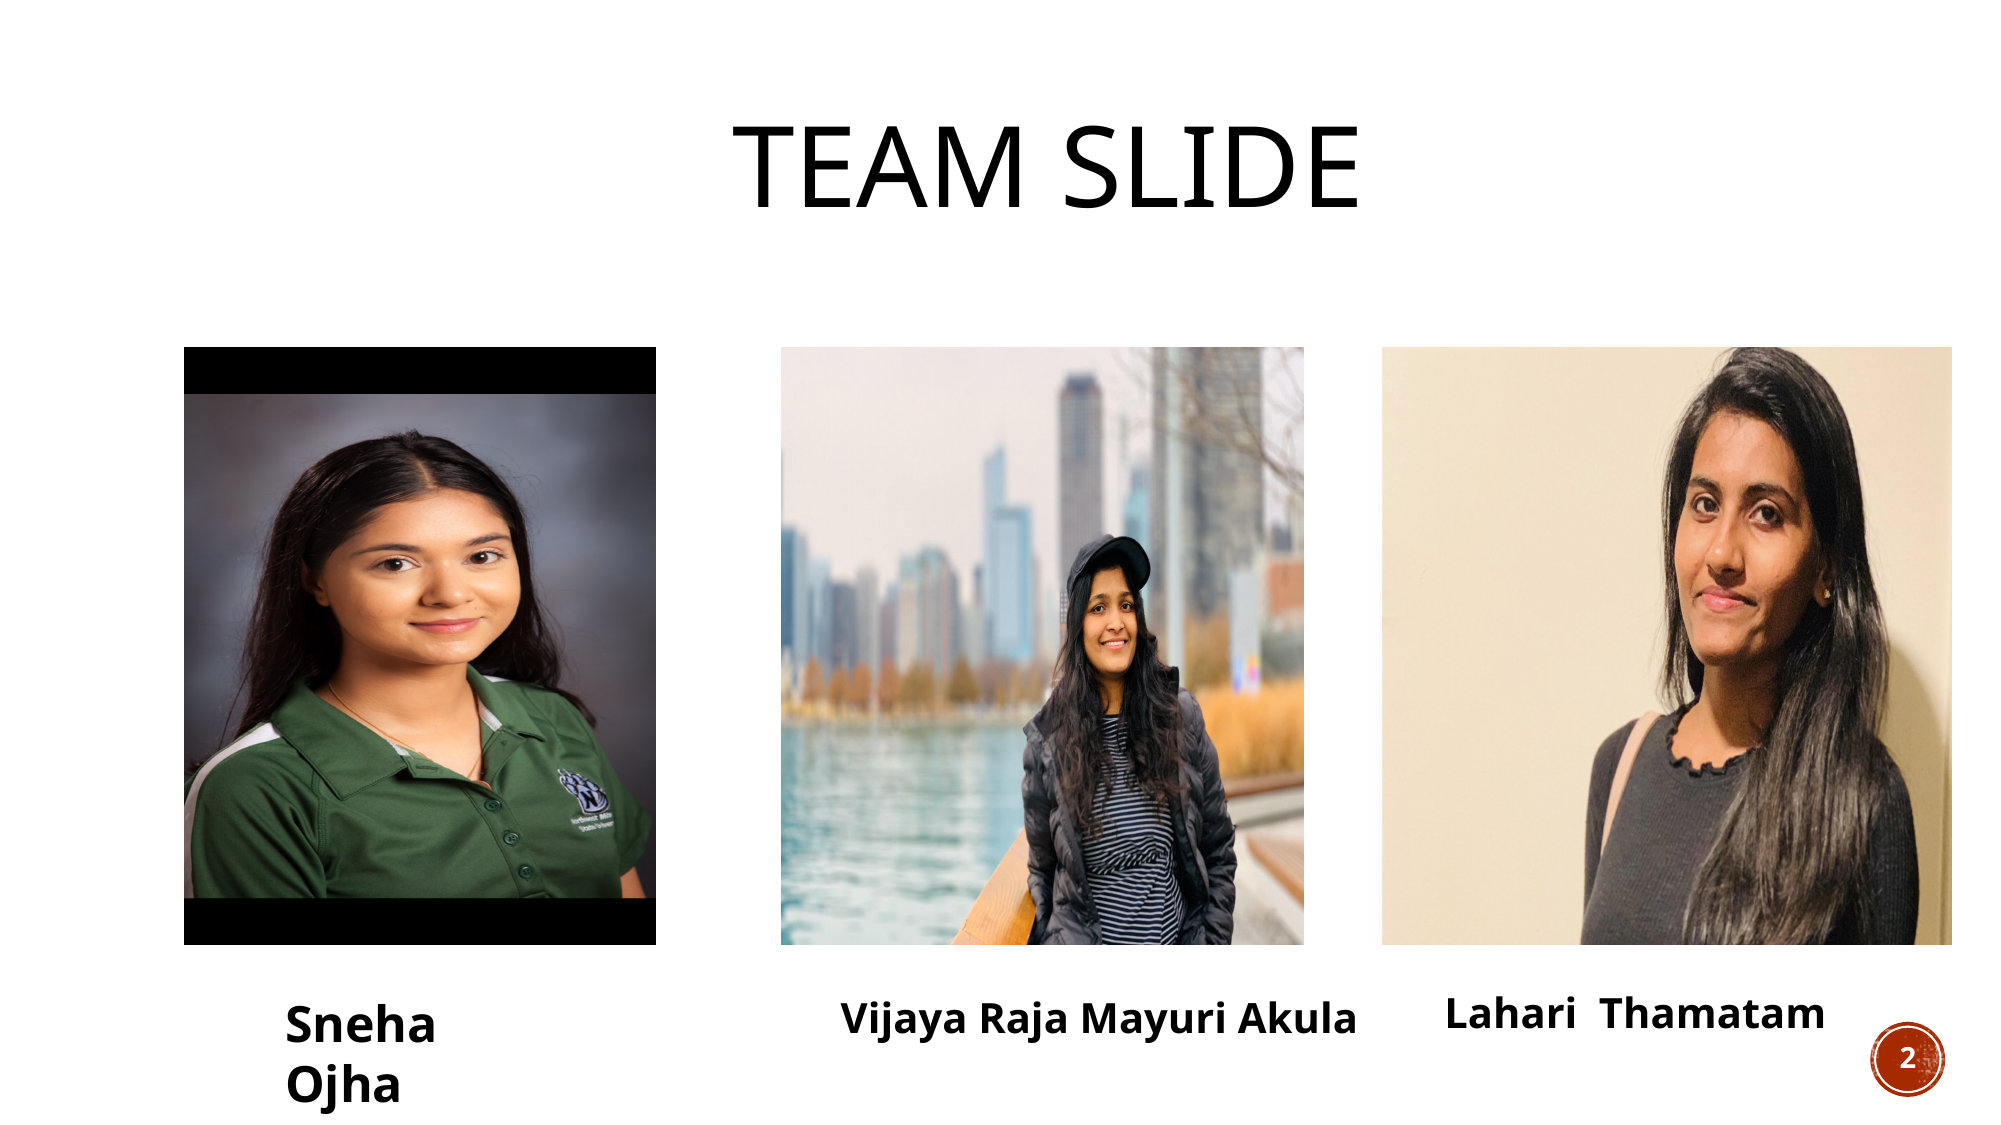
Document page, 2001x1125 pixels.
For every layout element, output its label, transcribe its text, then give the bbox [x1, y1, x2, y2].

slide_number 2 [1855, 1028, 1961, 1089]
text_box Lahari Thamatam [1429, 979, 1893, 1045]
picture [781, 347, 1304, 945]
picture [1371, 347, 1952, 945]
picture [184, 347, 656, 945]
text_box Sneha Ojha [270, 984, 582, 1120]
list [188, 351, 654, 943]
title Team Slide [270, 79, 1826, 264]
text_box Vijaya Raja Mayuri Akula [825, 984, 1419, 1050]
